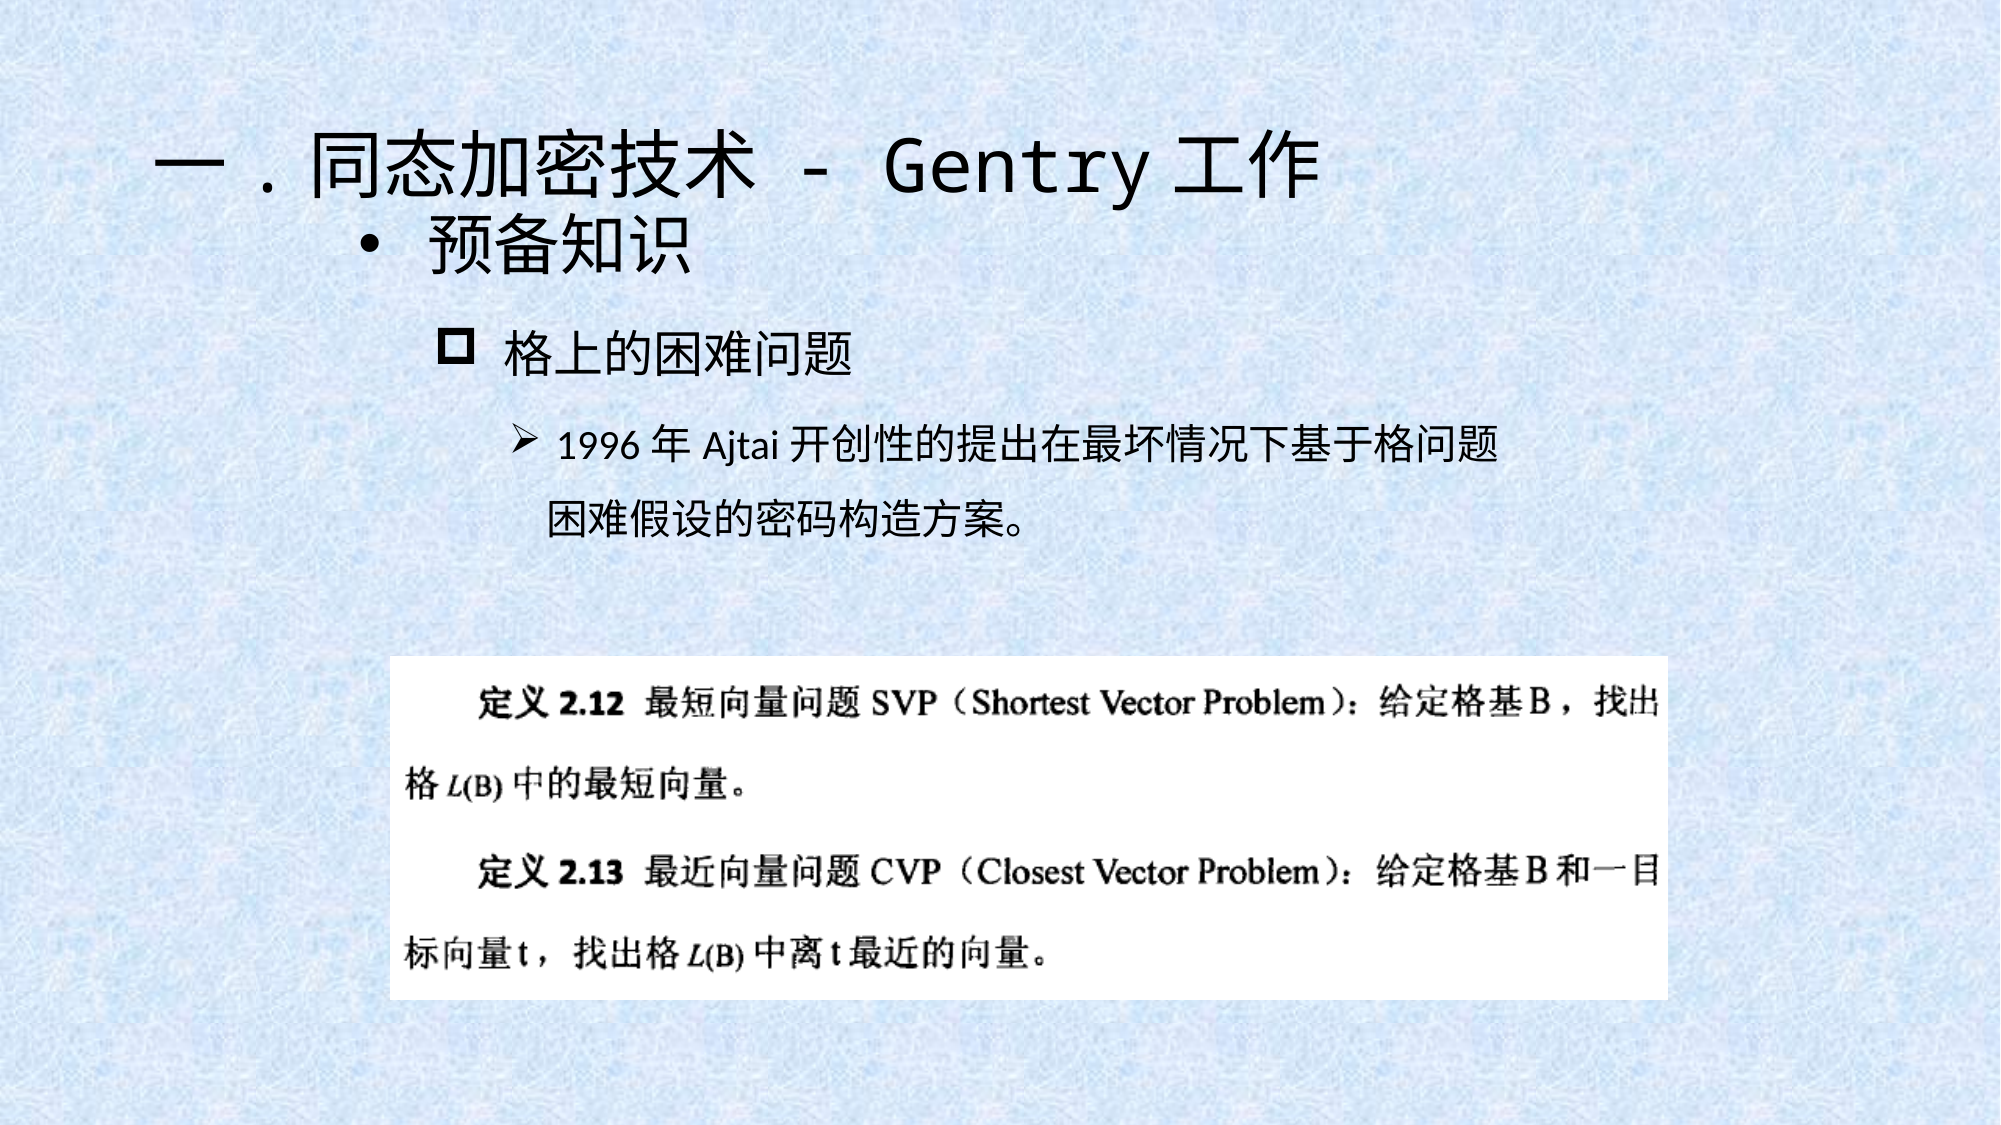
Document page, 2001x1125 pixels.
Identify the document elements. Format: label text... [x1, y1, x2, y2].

title 一.同态加密技术 - Gentry工作 [137, 59, 1863, 278]
list 预备知识 格上的困难问题 1996年Ajtai开创性的提出在最坏情况下基于格问题困难假设的密码构造方案。 [343, 210, 1530, 1008]
picture [0, 0, 2001, 1125]
